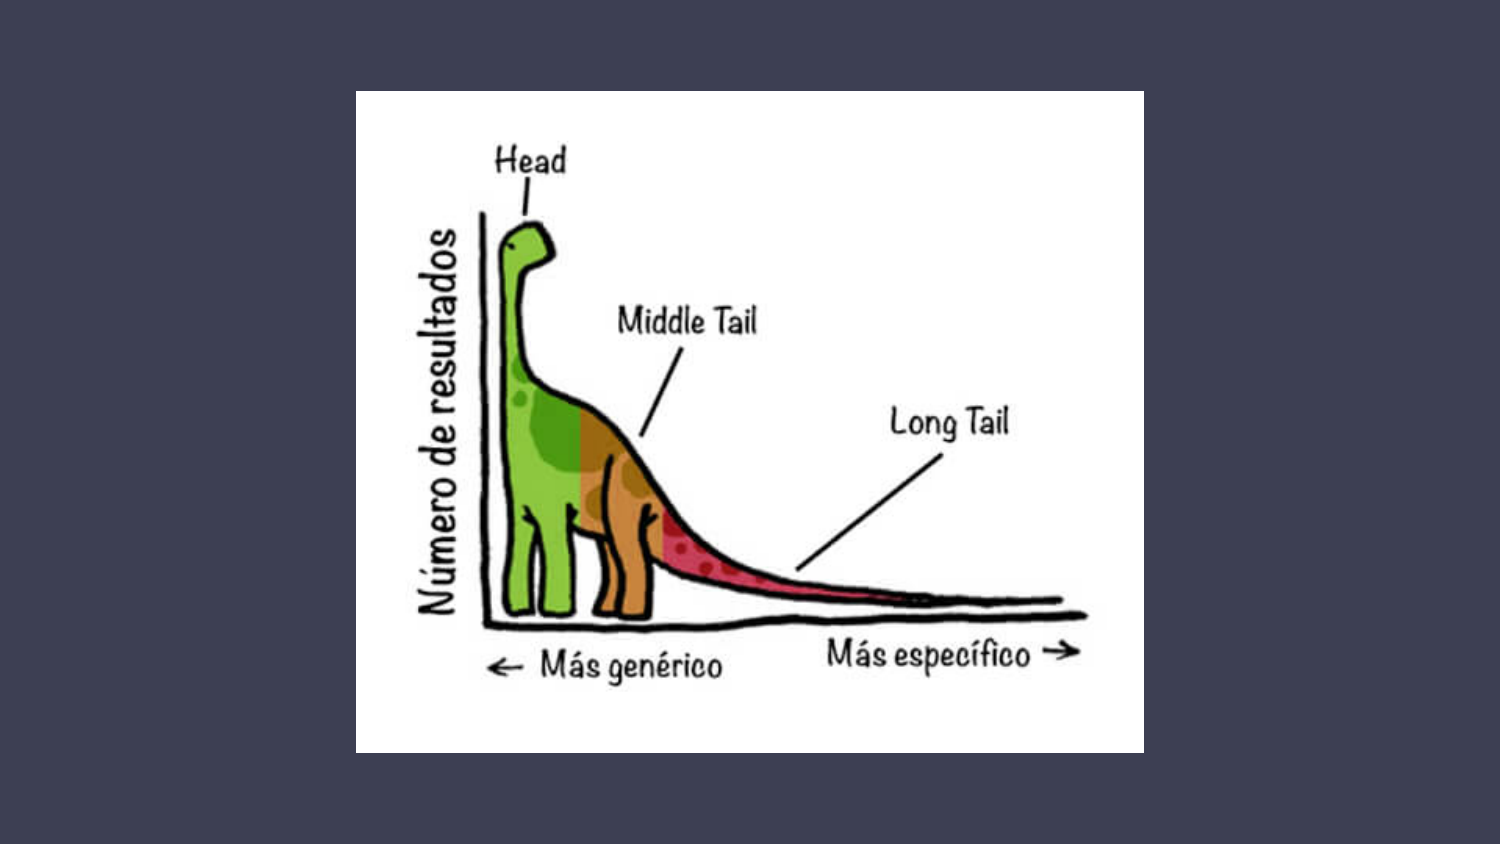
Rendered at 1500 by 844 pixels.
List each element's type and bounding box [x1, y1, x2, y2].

picture [356, 91, 1144, 753]
